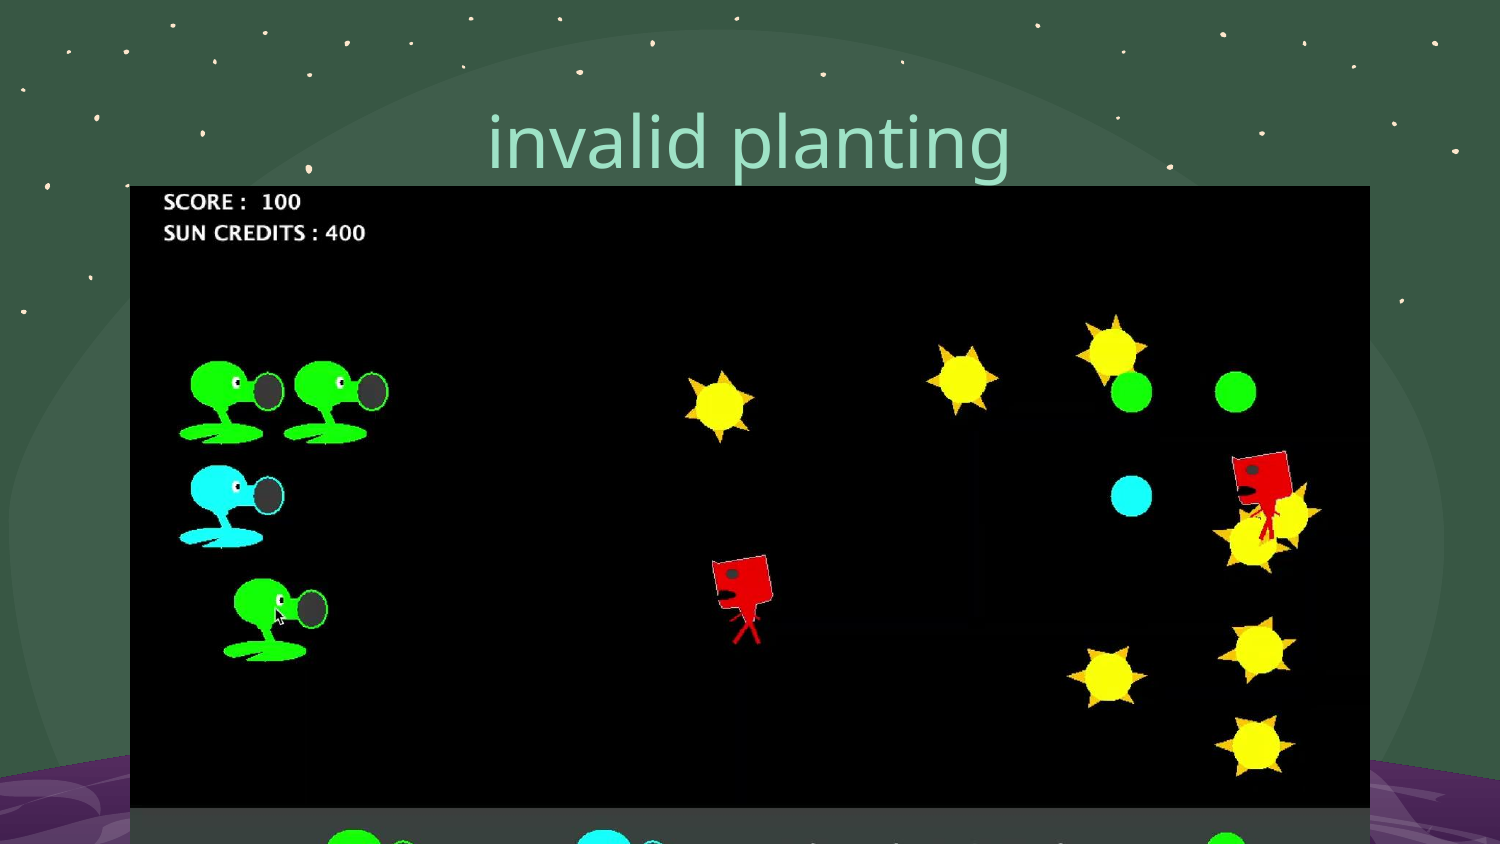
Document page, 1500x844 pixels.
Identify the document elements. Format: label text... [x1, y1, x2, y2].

picture [130, 186, 1370, 844]
title invalid planting [120, 92, 1380, 187]
